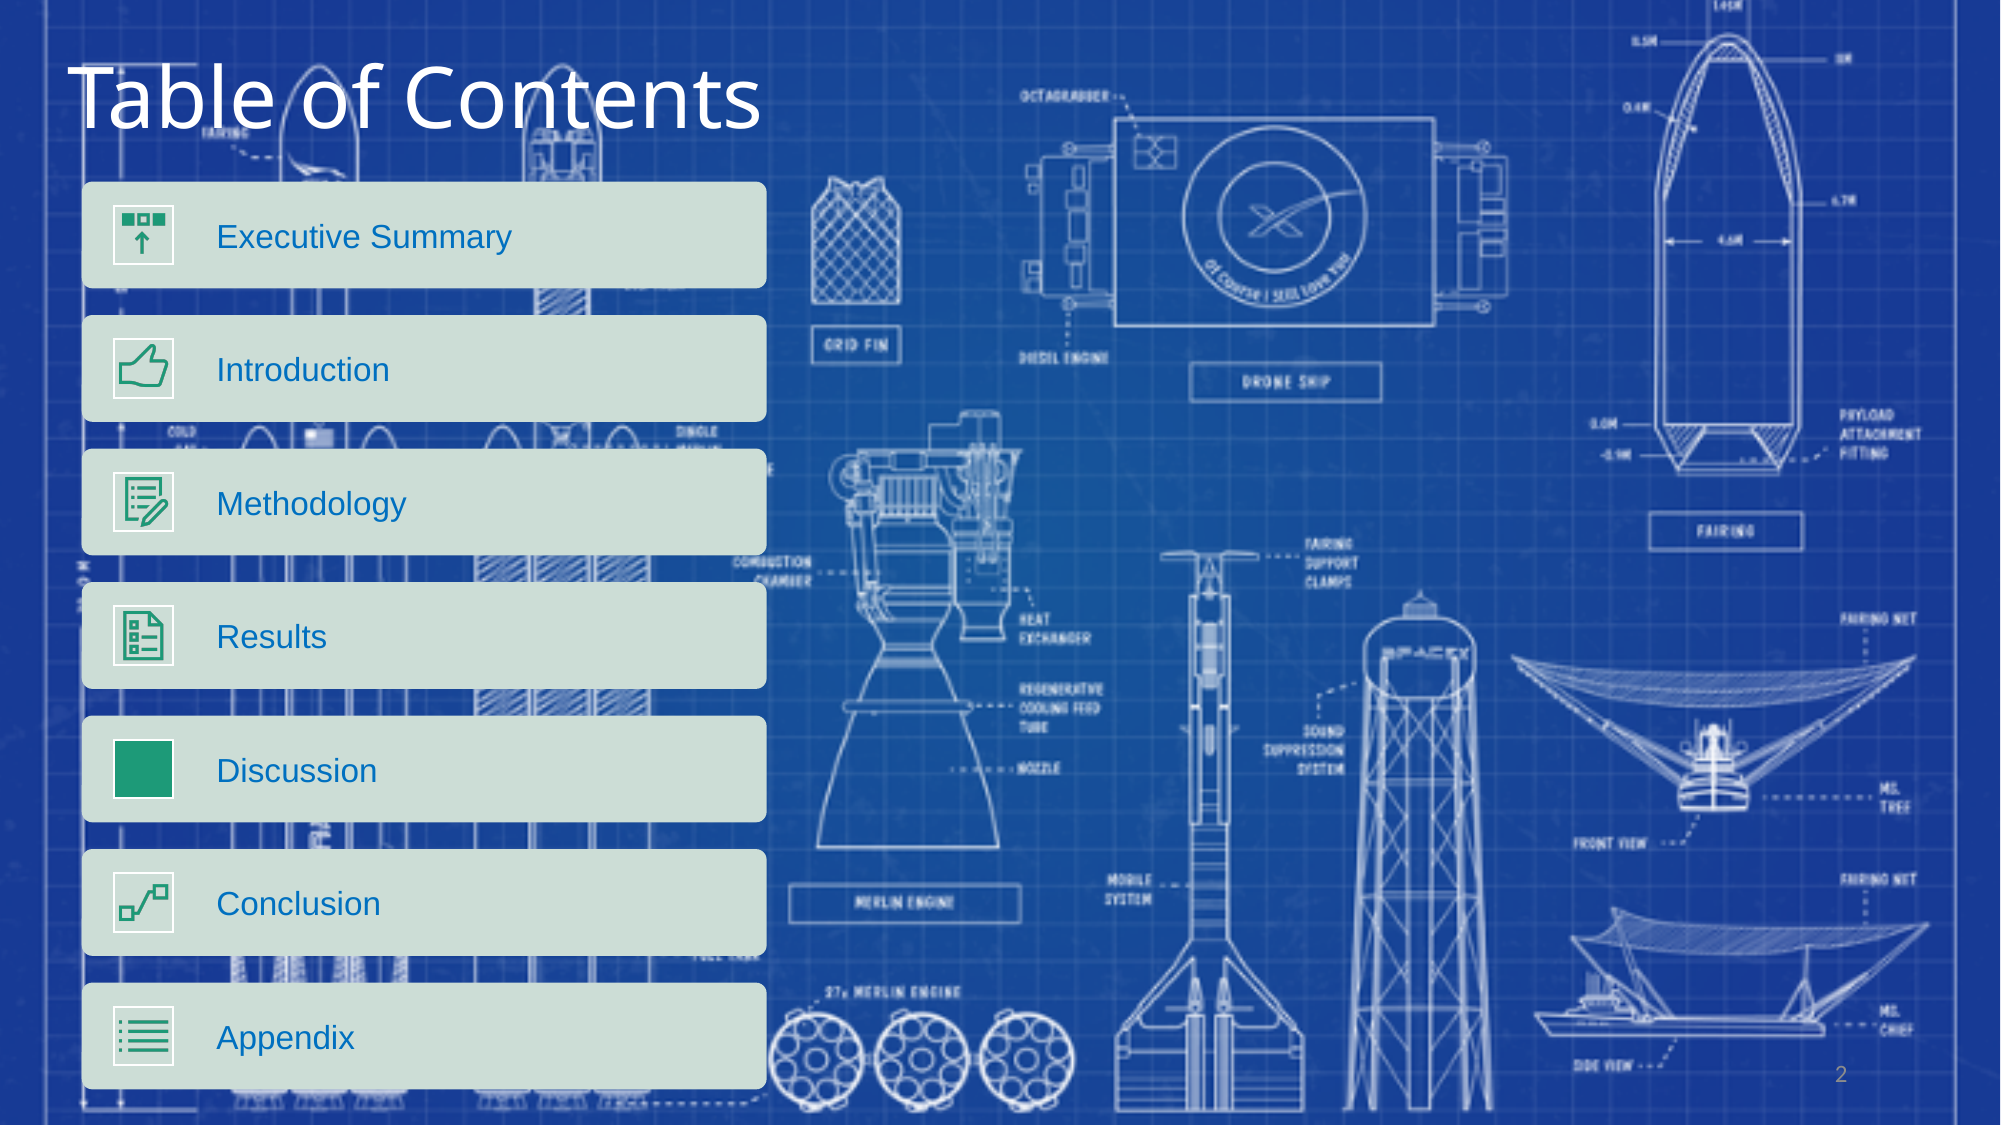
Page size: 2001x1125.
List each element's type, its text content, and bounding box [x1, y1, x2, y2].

slide_number 2 [1412, 1042, 1863, 1103]
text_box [81, 181, 767, 1090]
picture [0, 0, 2001, 1125]
text_box Table of Contents [31, 45, 797, 155]
